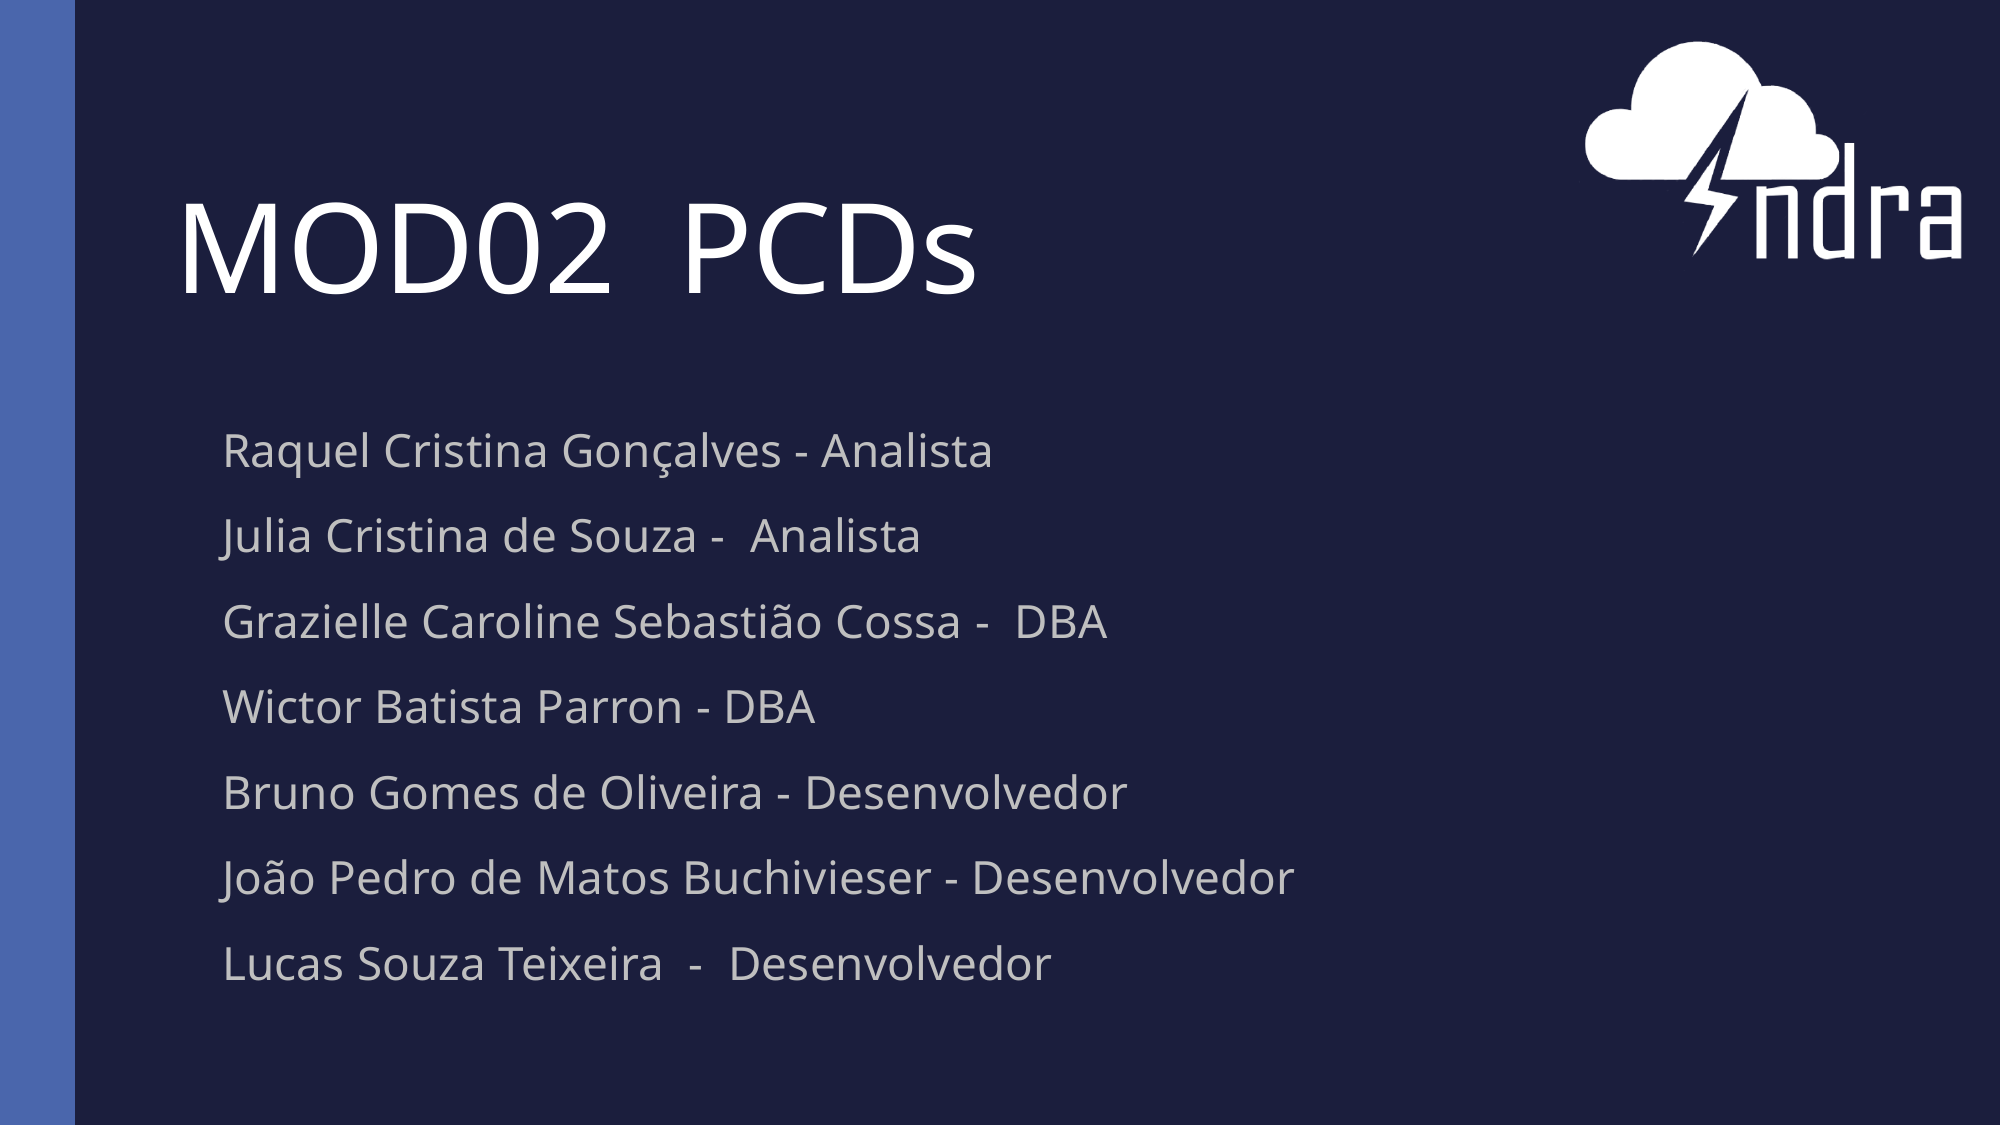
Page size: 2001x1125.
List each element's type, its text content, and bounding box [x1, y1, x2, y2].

picture [1577, 32, 1969, 271]
title MOD02 PCDs [159, 151, 1705, 327]
subtitle Raquel Cristina Gonçalves - Analista Julia Cristina de Souza - Analista Grazielle Caroline Sebastião Cossa - DBA Wictor Batista Parron - DBA Bruno Gomes de Oliveira - Desenvolvedor João Pedro de Matos Buchivieser - Desenvolvedor Lucas Souza Teixeira - Desenvolvedor [206, 417, 1752, 1027]
